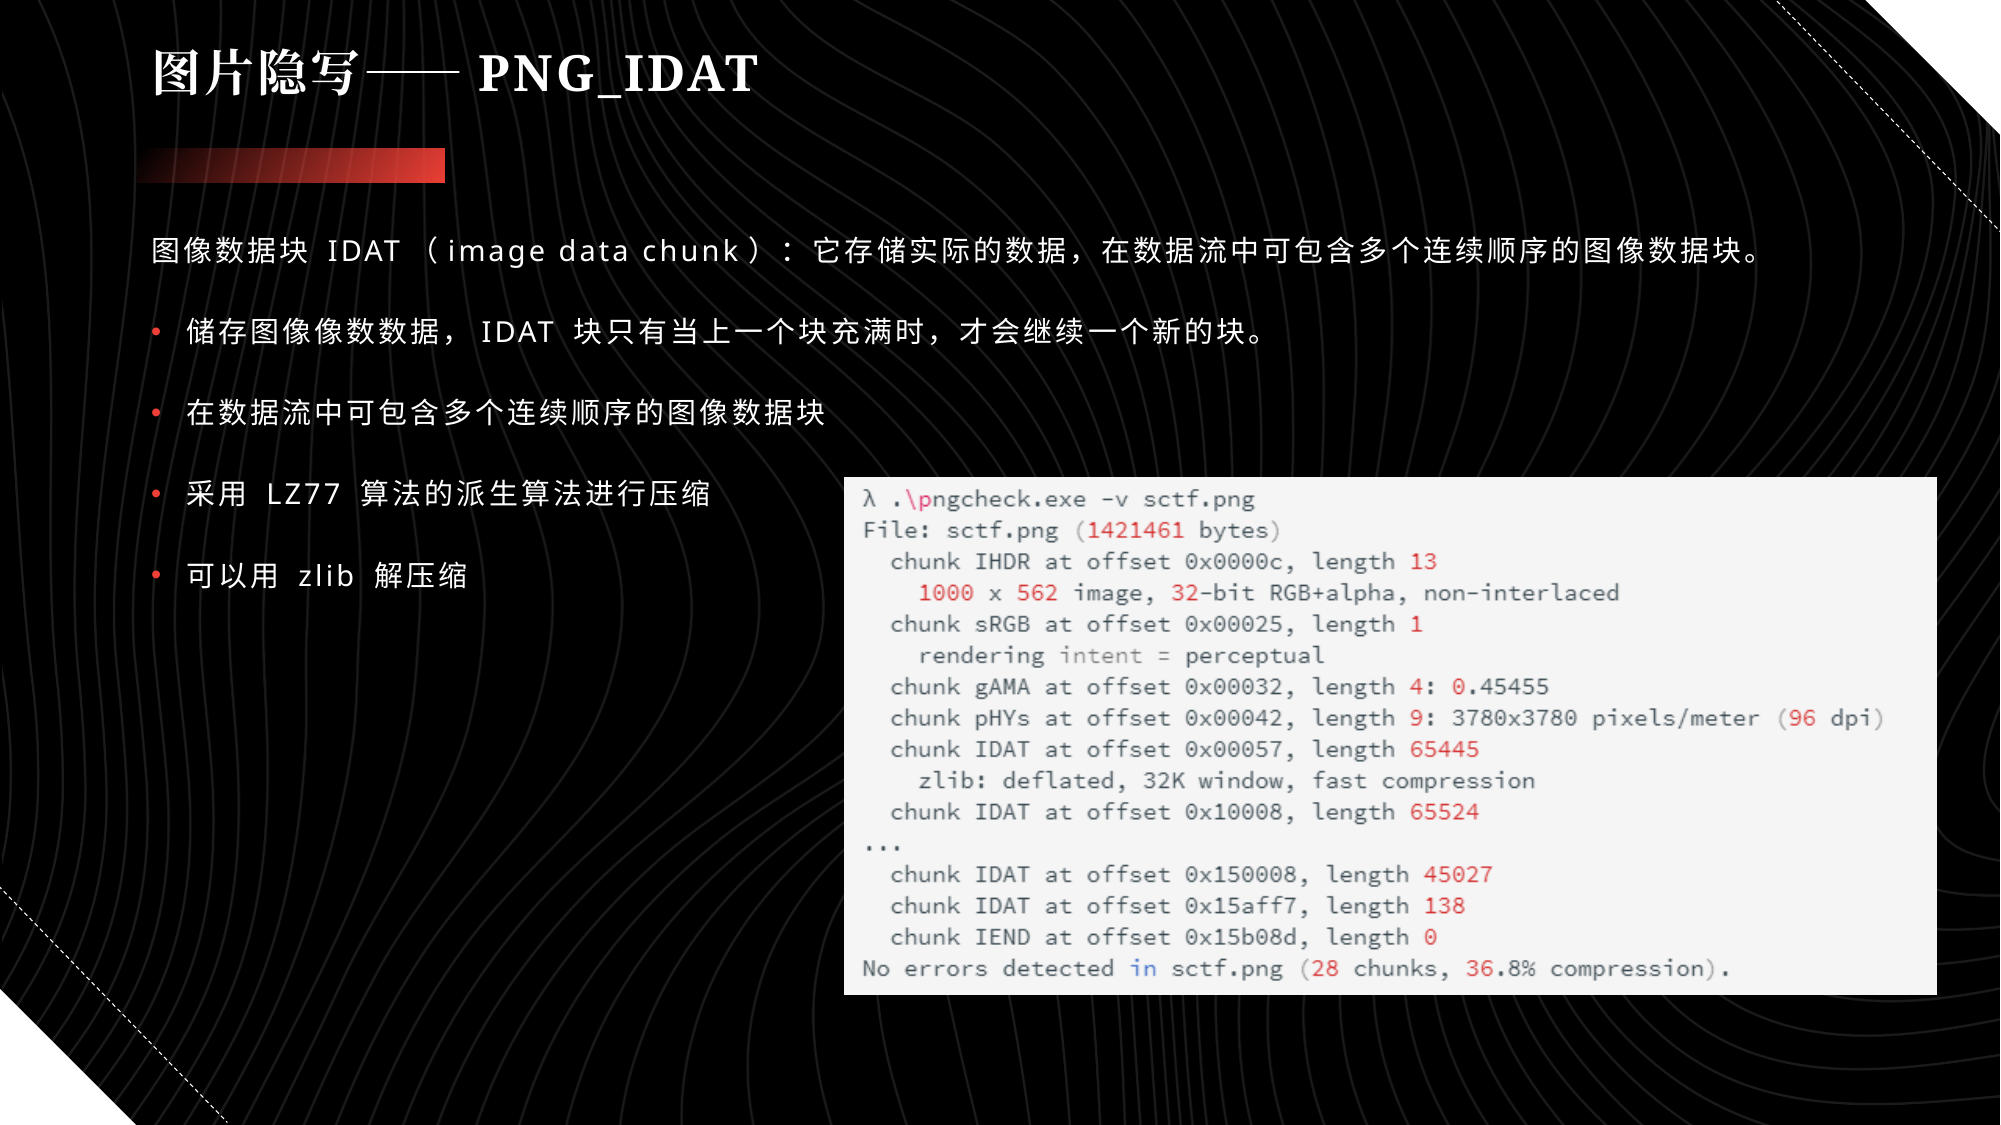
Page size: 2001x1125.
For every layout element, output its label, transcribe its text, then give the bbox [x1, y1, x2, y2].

title 图片隐写——PNG_IDAT [136, 27, 1863, 124]
picture [844, 477, 1937, 995]
list 图像数据块 IDAT（image data chunk）：它存储实际的数据，在数据流中可包含多个连续顺序的图像数据块。 储存图像像数数据，IDAT 块只有当上一个块充满时，才会继续一个新的块。 在数据流中可包含多个连续顺序的图像数据块 采用 LZ77 算法的派生算法进行压缩 可以用 zlib 解压缩 [136, 207, 1864, 607]
